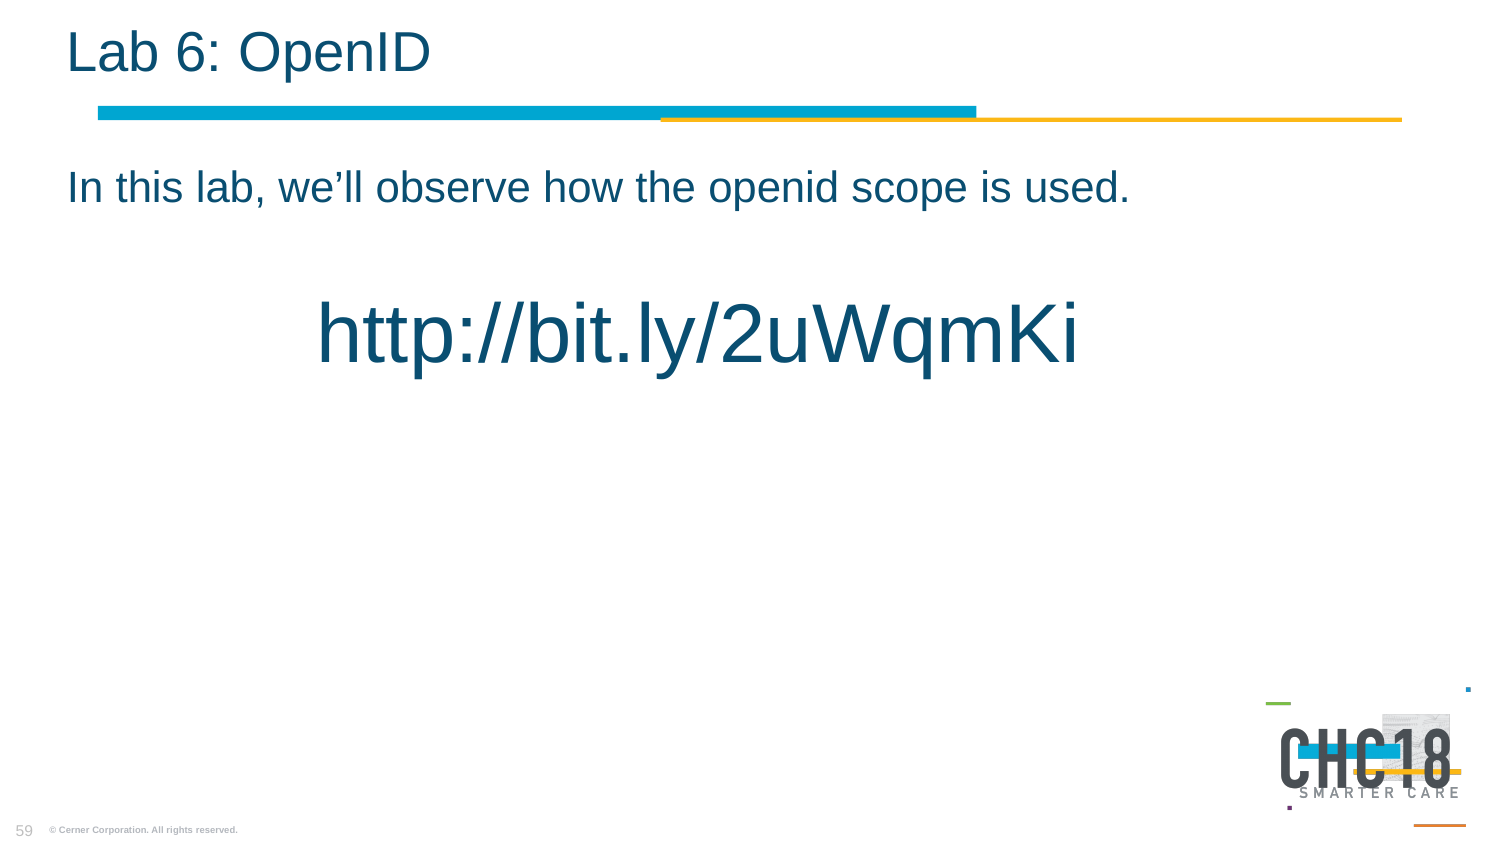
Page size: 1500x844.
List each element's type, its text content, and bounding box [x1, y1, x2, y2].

title Lab 6: OpenID [50, 0, 1345, 106]
list In this lab, we’ll observe how the openid scope is used. http://bit.ly/2uWqmKi [51, 157, 1346, 715]
picture [1252, 682, 1488, 832]
